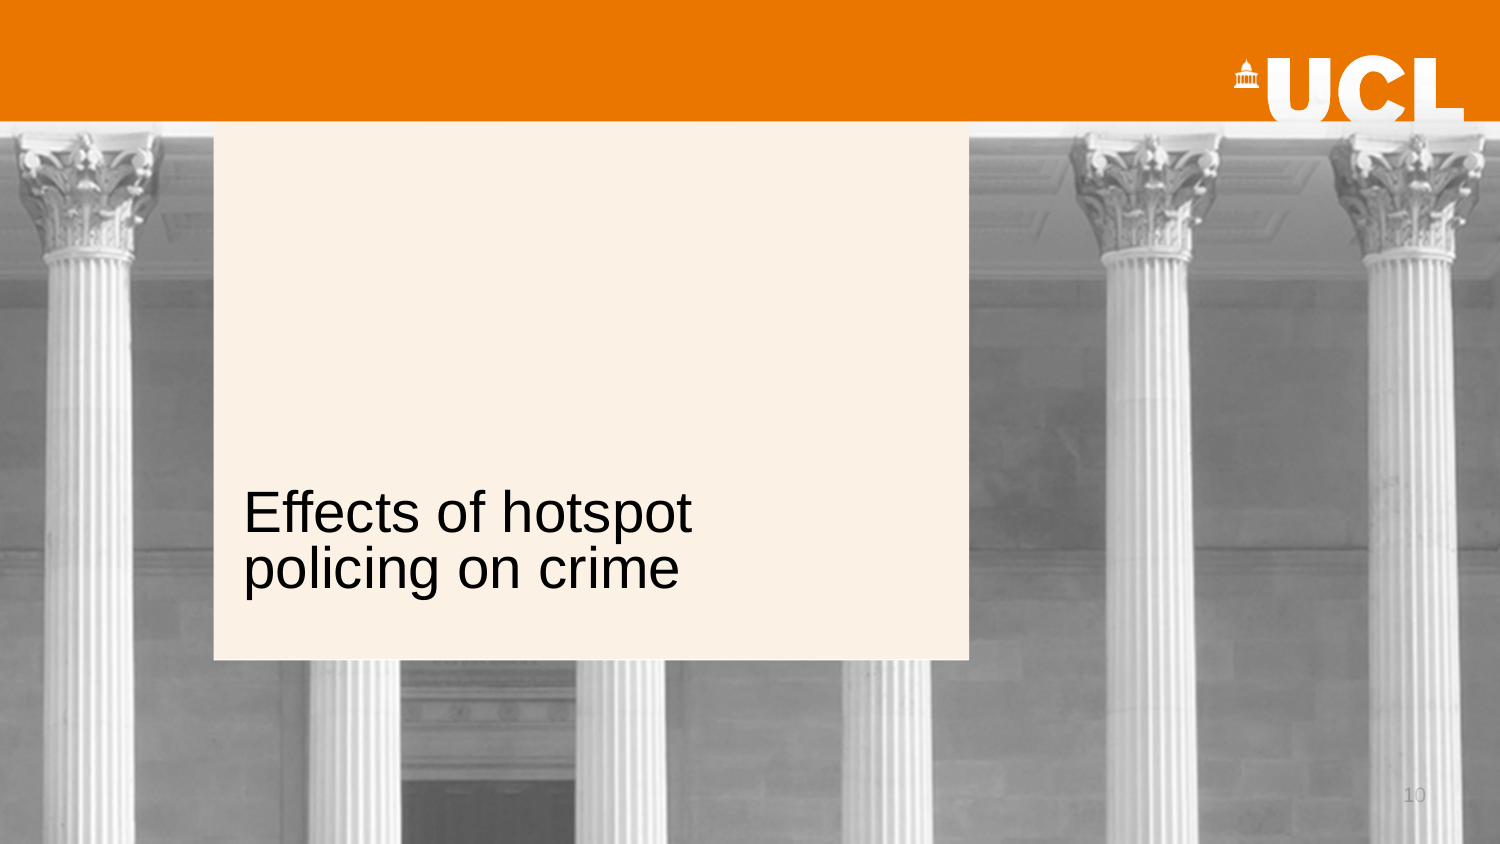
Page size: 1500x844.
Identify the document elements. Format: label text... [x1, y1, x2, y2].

title Effects of hotspot policing on crime [213, 119, 970, 659]
picture [1234, 58, 1259, 88]
